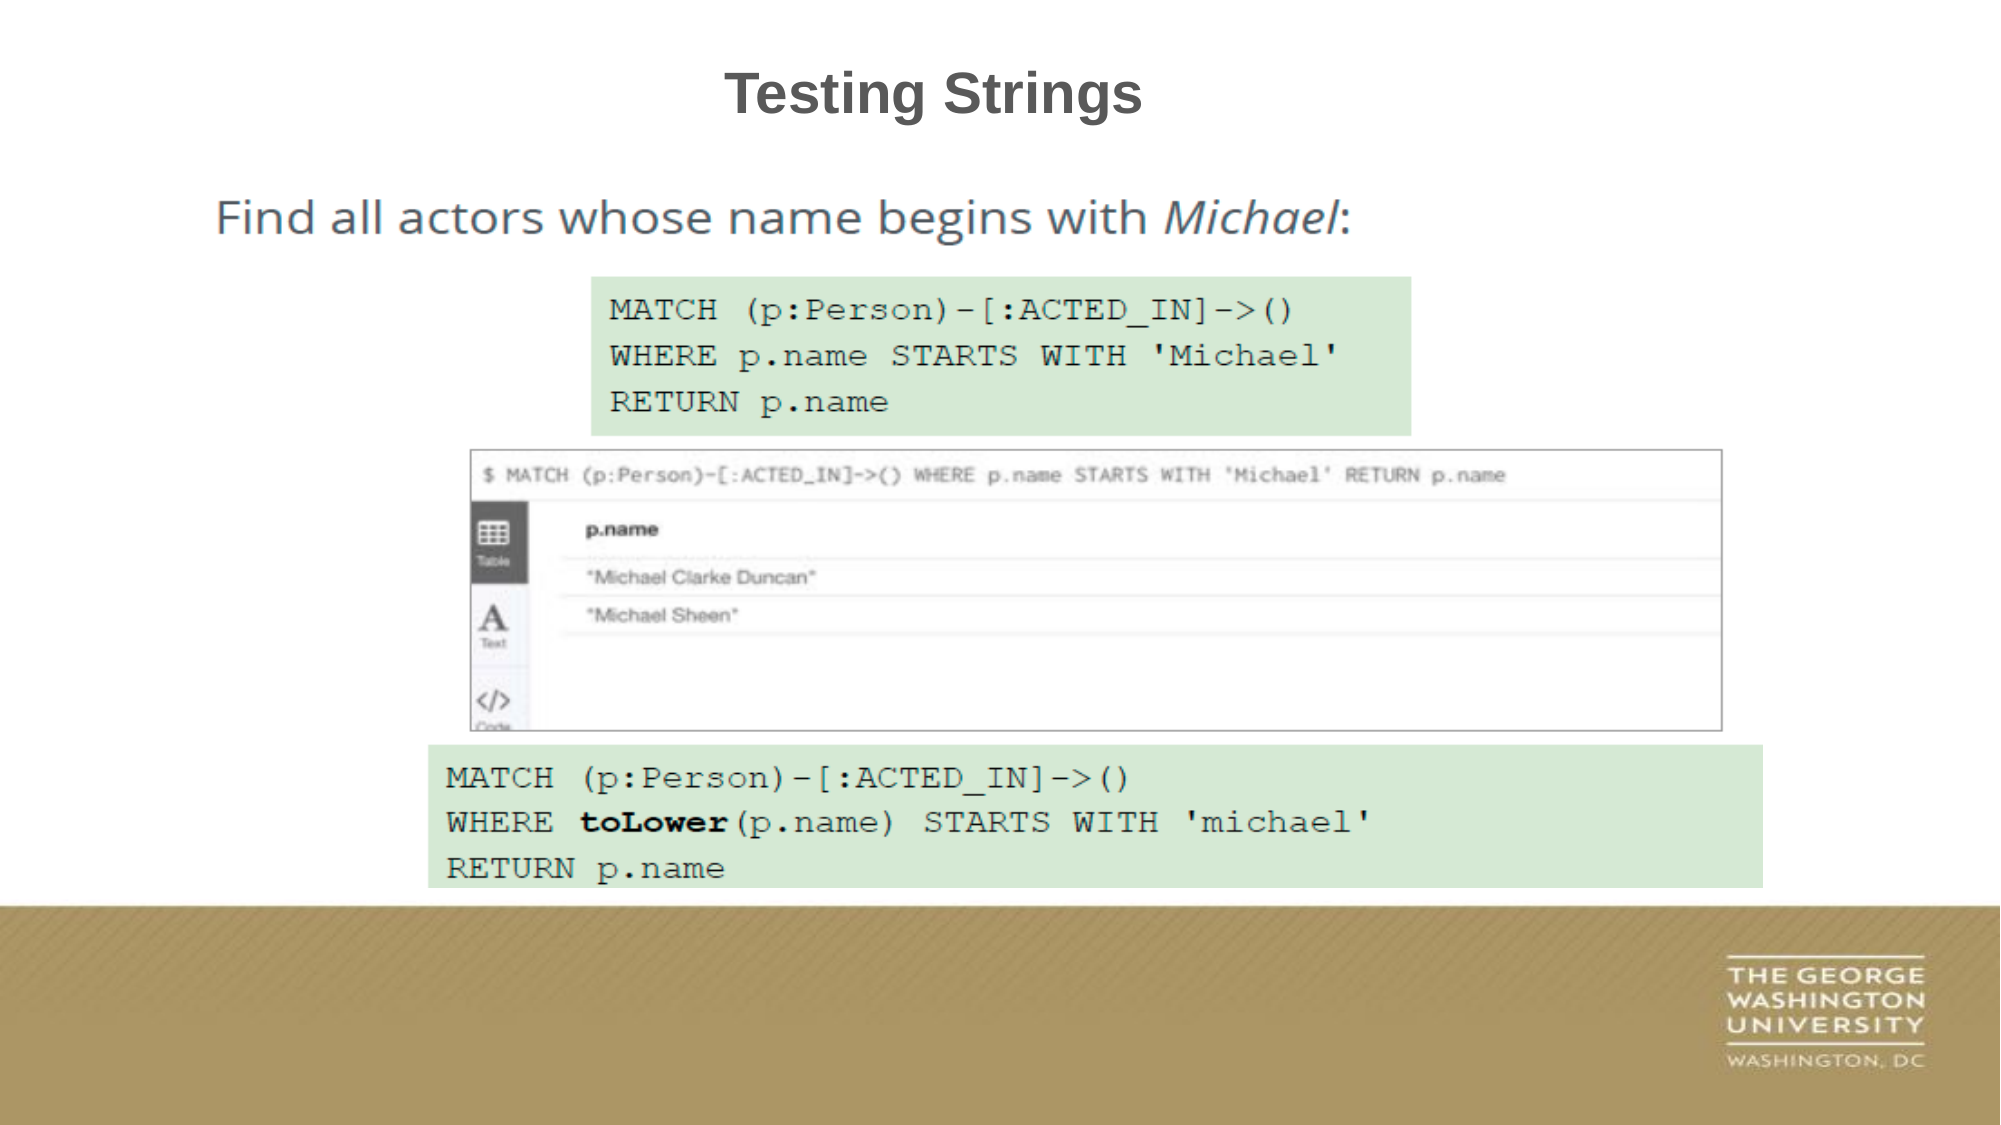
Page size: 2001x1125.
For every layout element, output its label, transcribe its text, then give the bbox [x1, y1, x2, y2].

title Testing Strings [231, 47, 1655, 177]
picture [0, 0, 2000, 1125]
